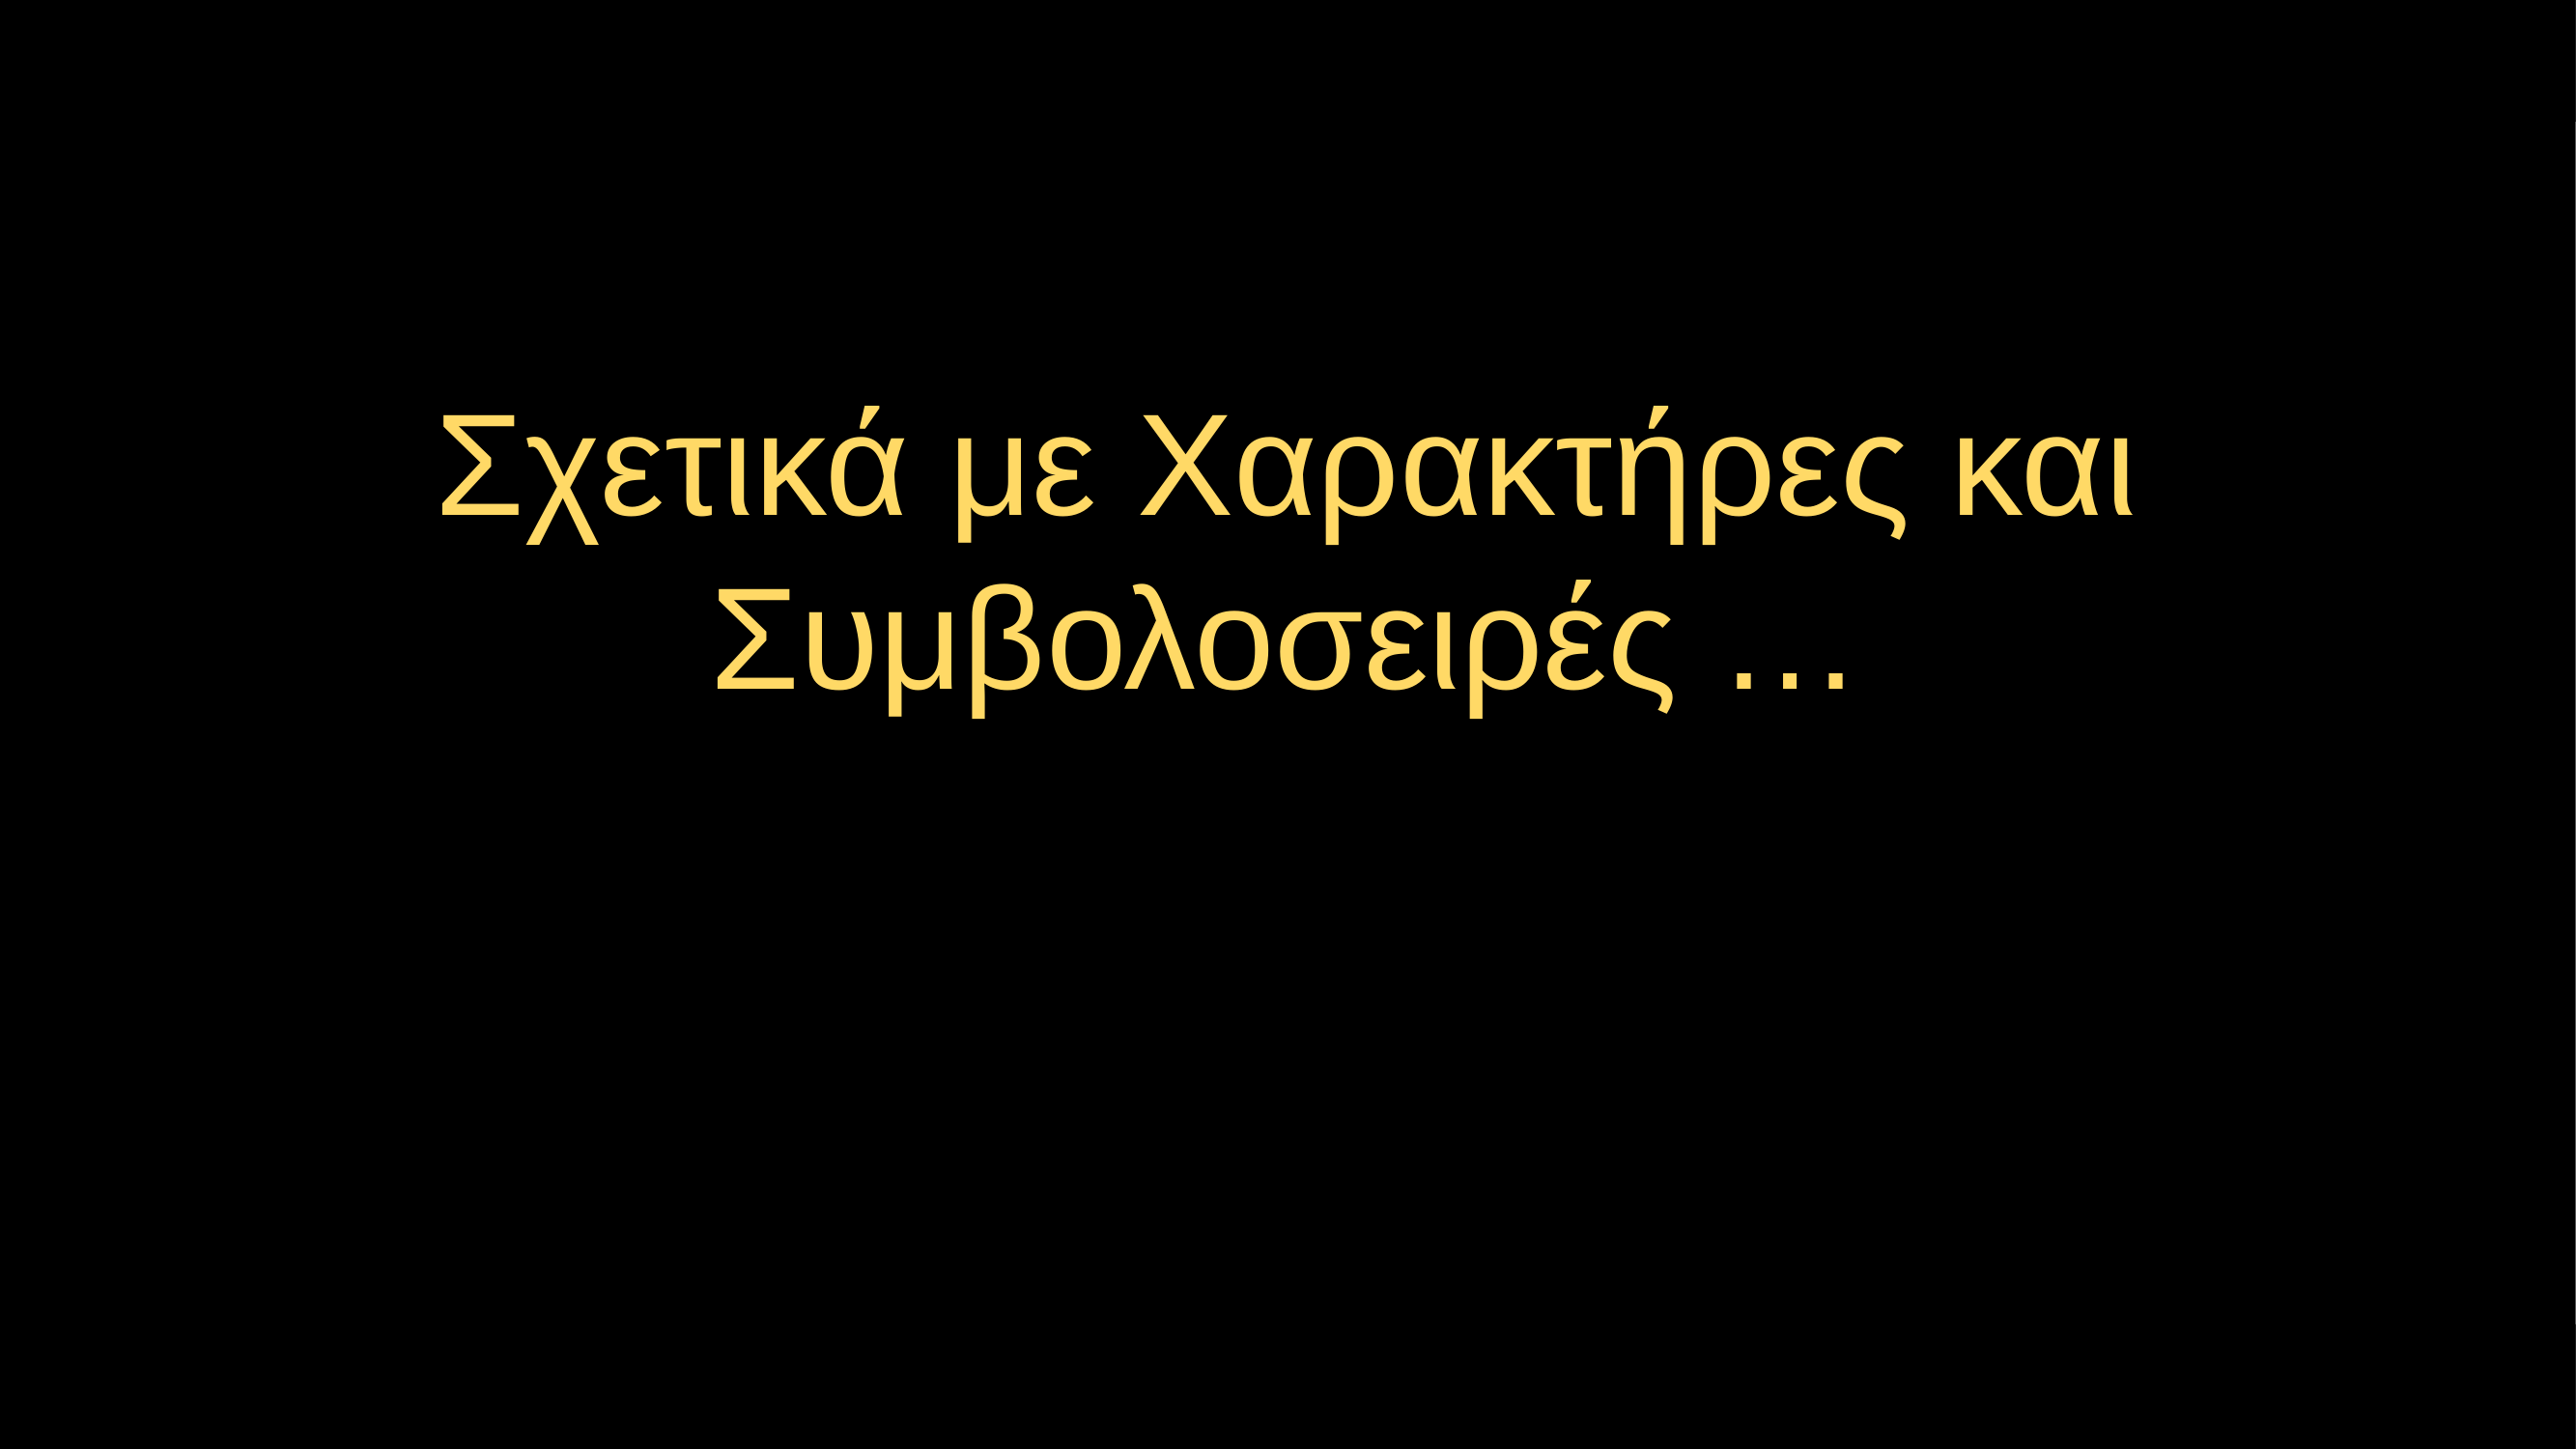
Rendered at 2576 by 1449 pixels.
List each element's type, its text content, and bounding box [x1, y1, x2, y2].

title Σχετικά με Χαρακτήρες και Συμβολοσειρές … [183, 243, 2391, 733]
